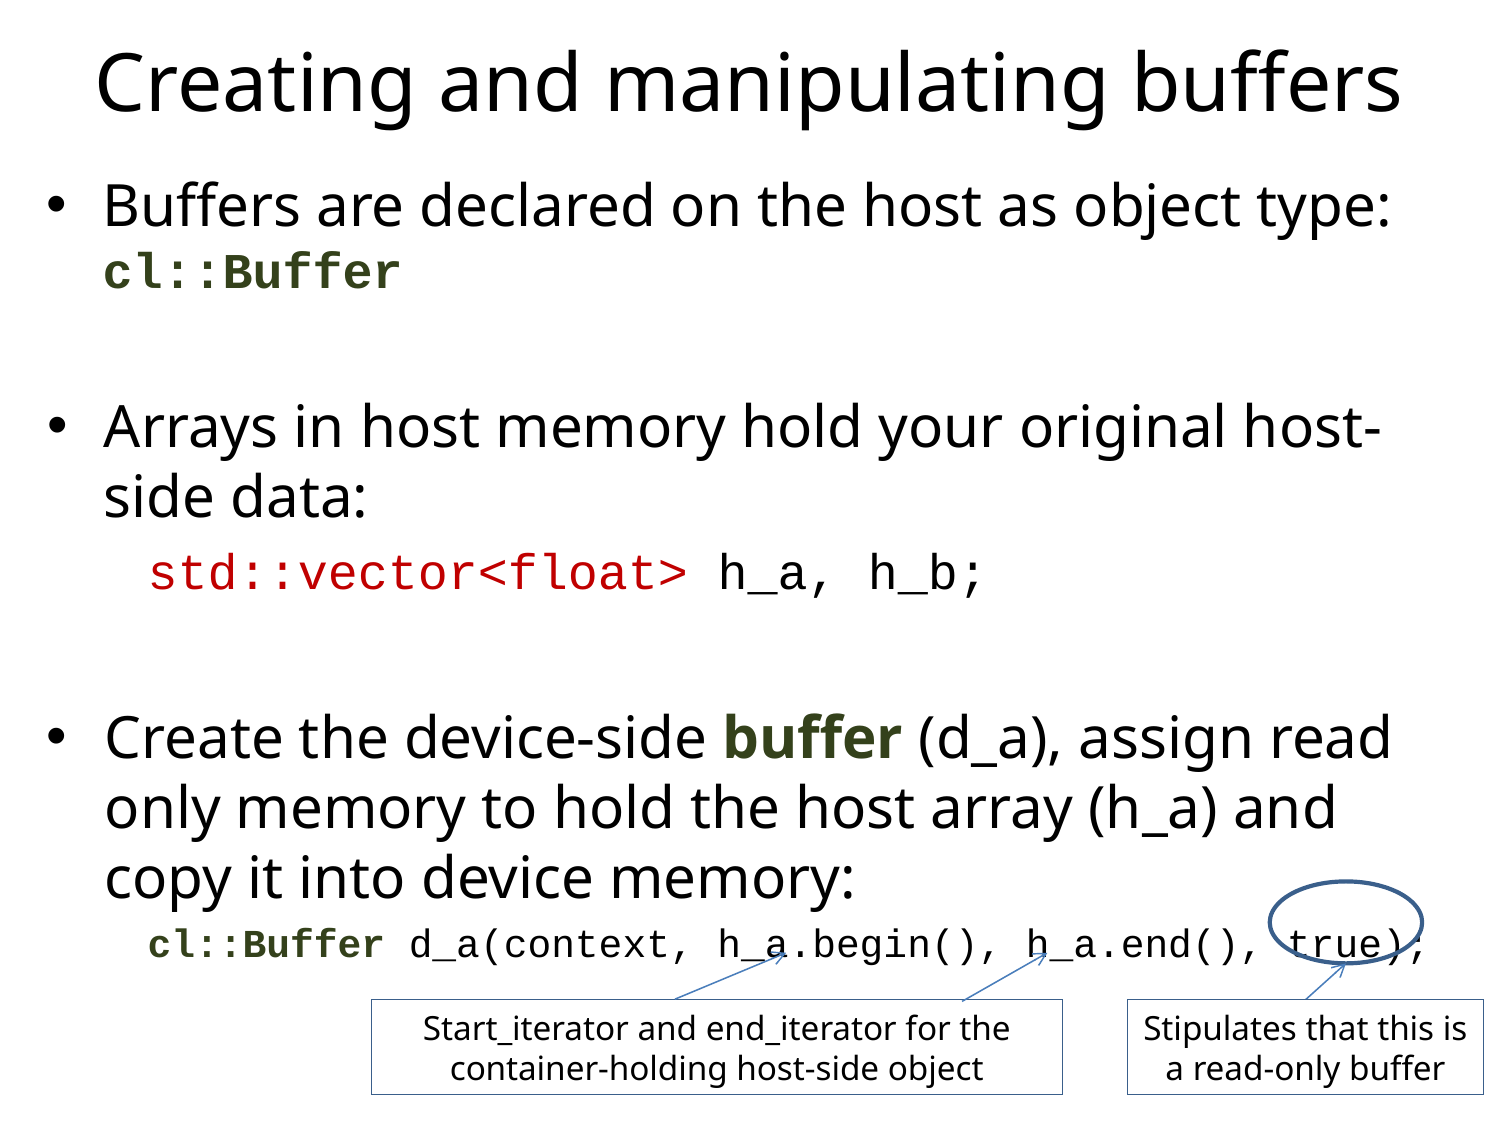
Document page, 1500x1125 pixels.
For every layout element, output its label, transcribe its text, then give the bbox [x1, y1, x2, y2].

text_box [1305, 963, 1347, 1000]
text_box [674, 952, 787, 1000]
list Buffers are declared on the host as object type: cl::Buffer Arrays in host memory hold your original host-side data: std::vector<float> h_a, h_b; Create the device-side buffer (d_a), assign read only memory to hold the host array (h_a) and copy it into device memory: cl::Buffer d_a(context, h_a.begin(), h_a.end(), true); [31, 160, 1473, 977]
slide_number 84 [1074, 1042, 1425, 1103]
text_box Stipulates that this is a read-only buffer [1127, 999, 1484, 1095]
title Creating and manipulating buffers [75, 0, 1425, 160]
text_box [1267, 879, 1425, 966]
text_box Start_iterator and end_iterator for the container-holding host-side object [371, 999, 1063, 1095]
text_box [961, 952, 1048, 1002]
